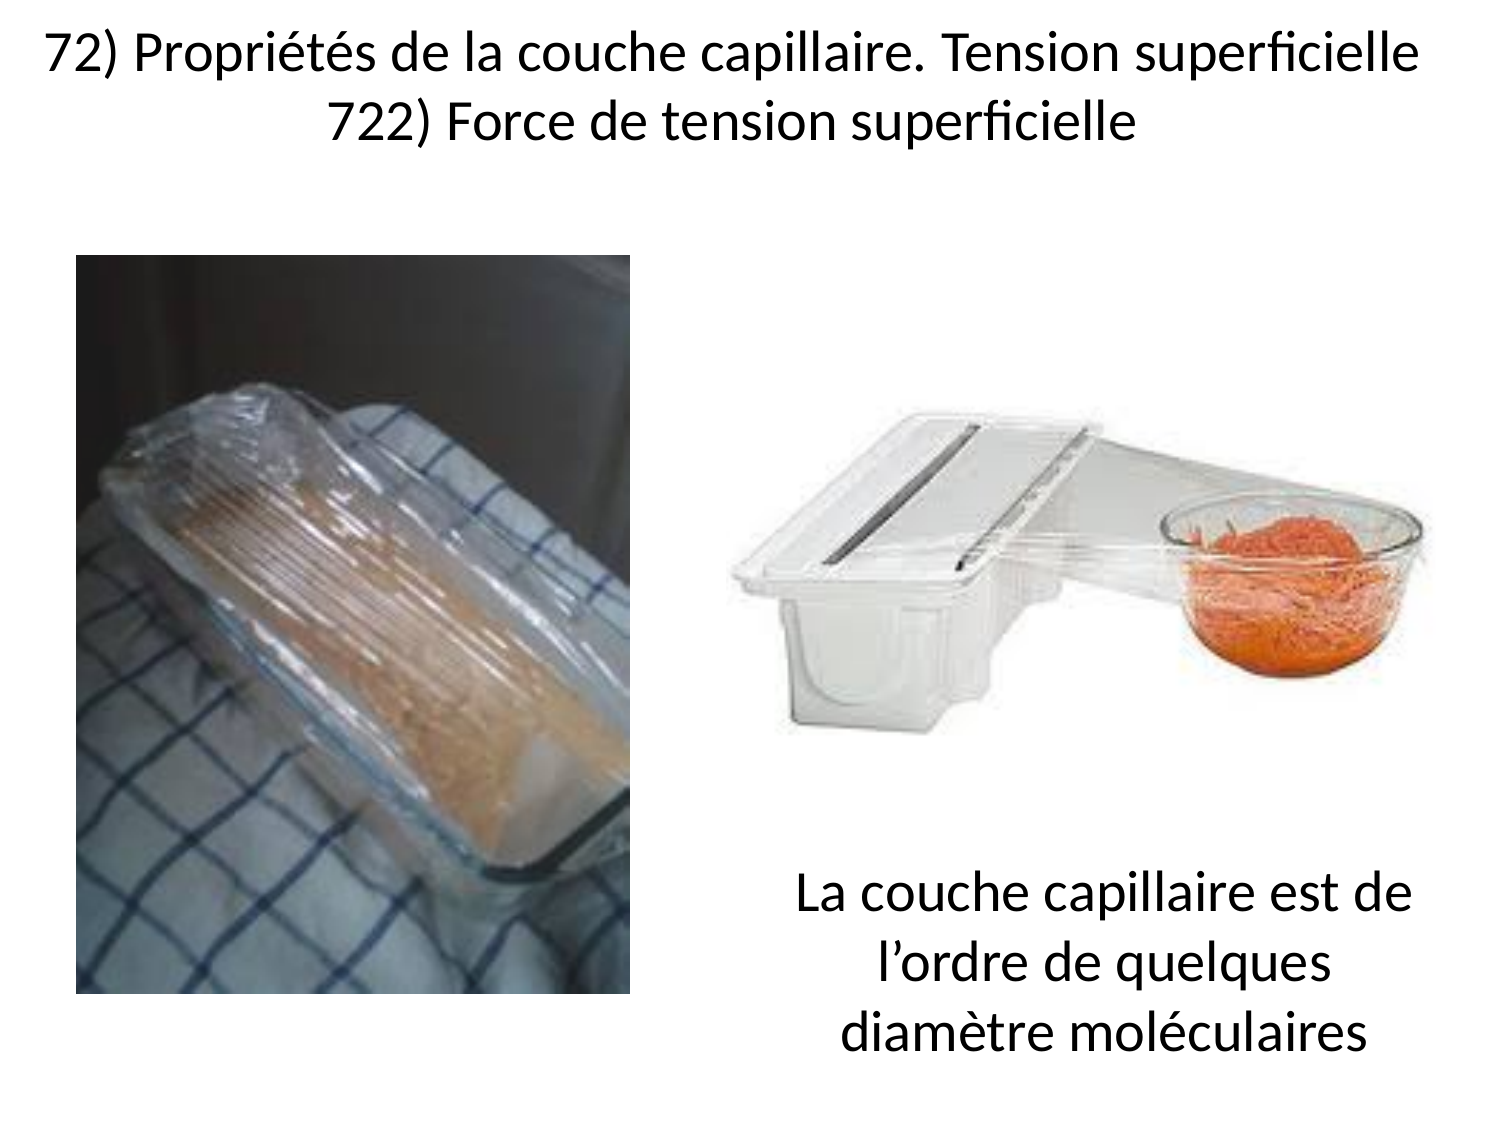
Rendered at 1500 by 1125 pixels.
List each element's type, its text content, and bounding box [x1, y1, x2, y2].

picture [726, 373, 1436, 811]
picture [76, 255, 631, 995]
title 72) Propriétés de la couche capillaire. Tension superficielle 722) Force de tension superficielle [0, 0, 1500, 200]
text_box La couche capillaire est de l’ordre de quelques diamètre moléculaires [773, 846, 1436, 1071]
